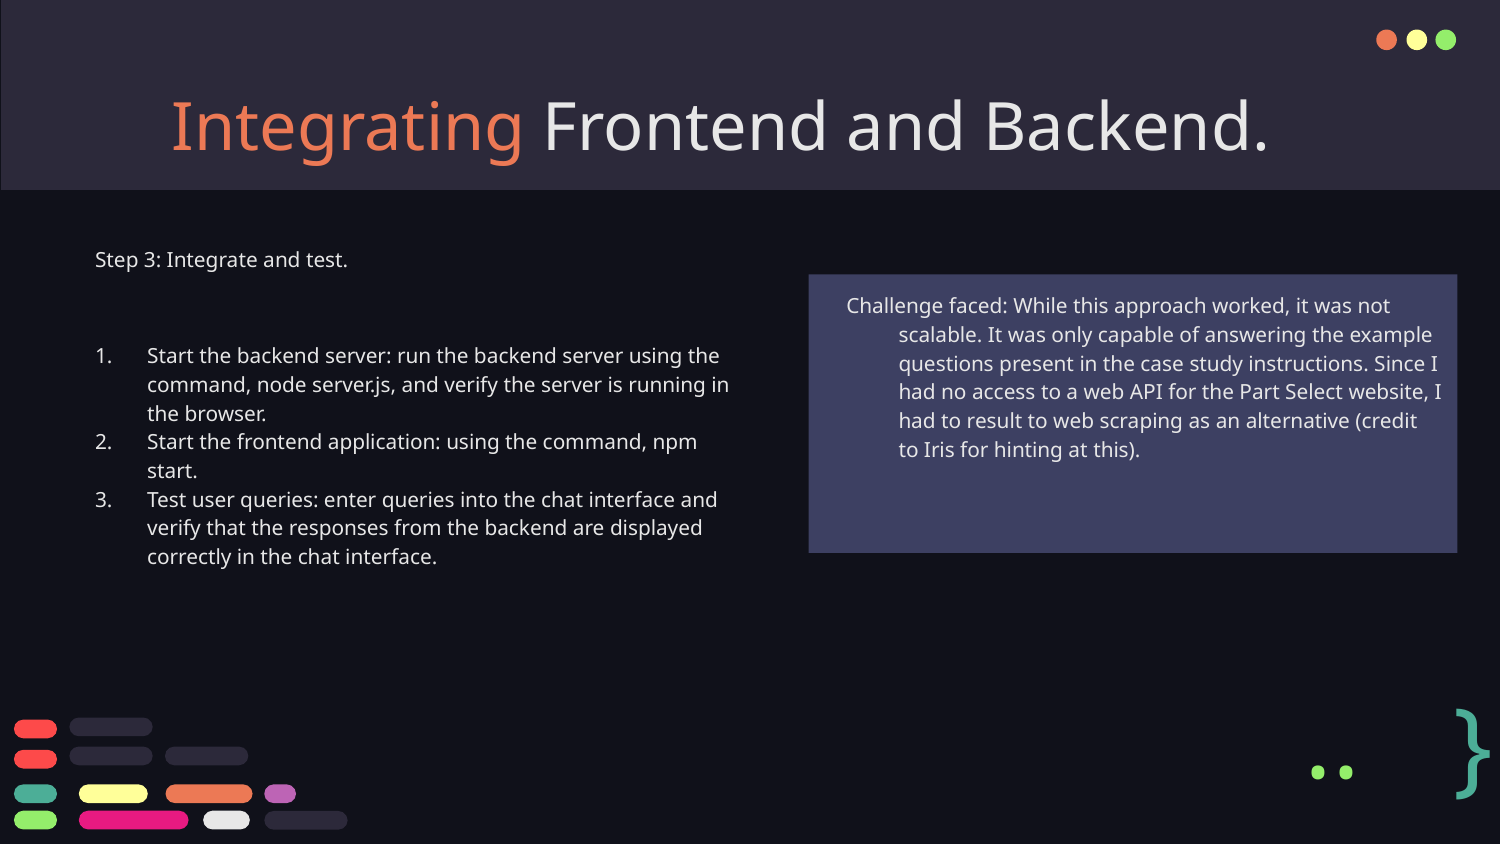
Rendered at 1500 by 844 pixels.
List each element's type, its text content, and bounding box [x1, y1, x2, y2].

text_box Start the backend server: run the backend server using the command, node server.js, and verify the server is running in the browser. Start the frontend application: using the command, npm start. Test user queries: enter queries into the chat interface and verify that the responses from the backend are displayed correctly in the chat interface. [57, 323, 750, 693]
title Integrating Frontend and Backend. [0, 68, 1500, 163]
text_box } [1438, 664, 1500, 789]
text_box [13, 717, 348, 830]
text_box Challenge faced: While this approach worked, it was not scalable. It was only capable of answering the example questions present in the case study instructions. Since I had no access to a web API for the Part Select website, I had to result to web scraping as an alternative (credit to Iris for hinting at this). [808, 274, 1458, 553]
text_box .. [1215, 692, 1376, 782]
text_box Step 3: Integrate and test. [57, 227, 588, 309]
